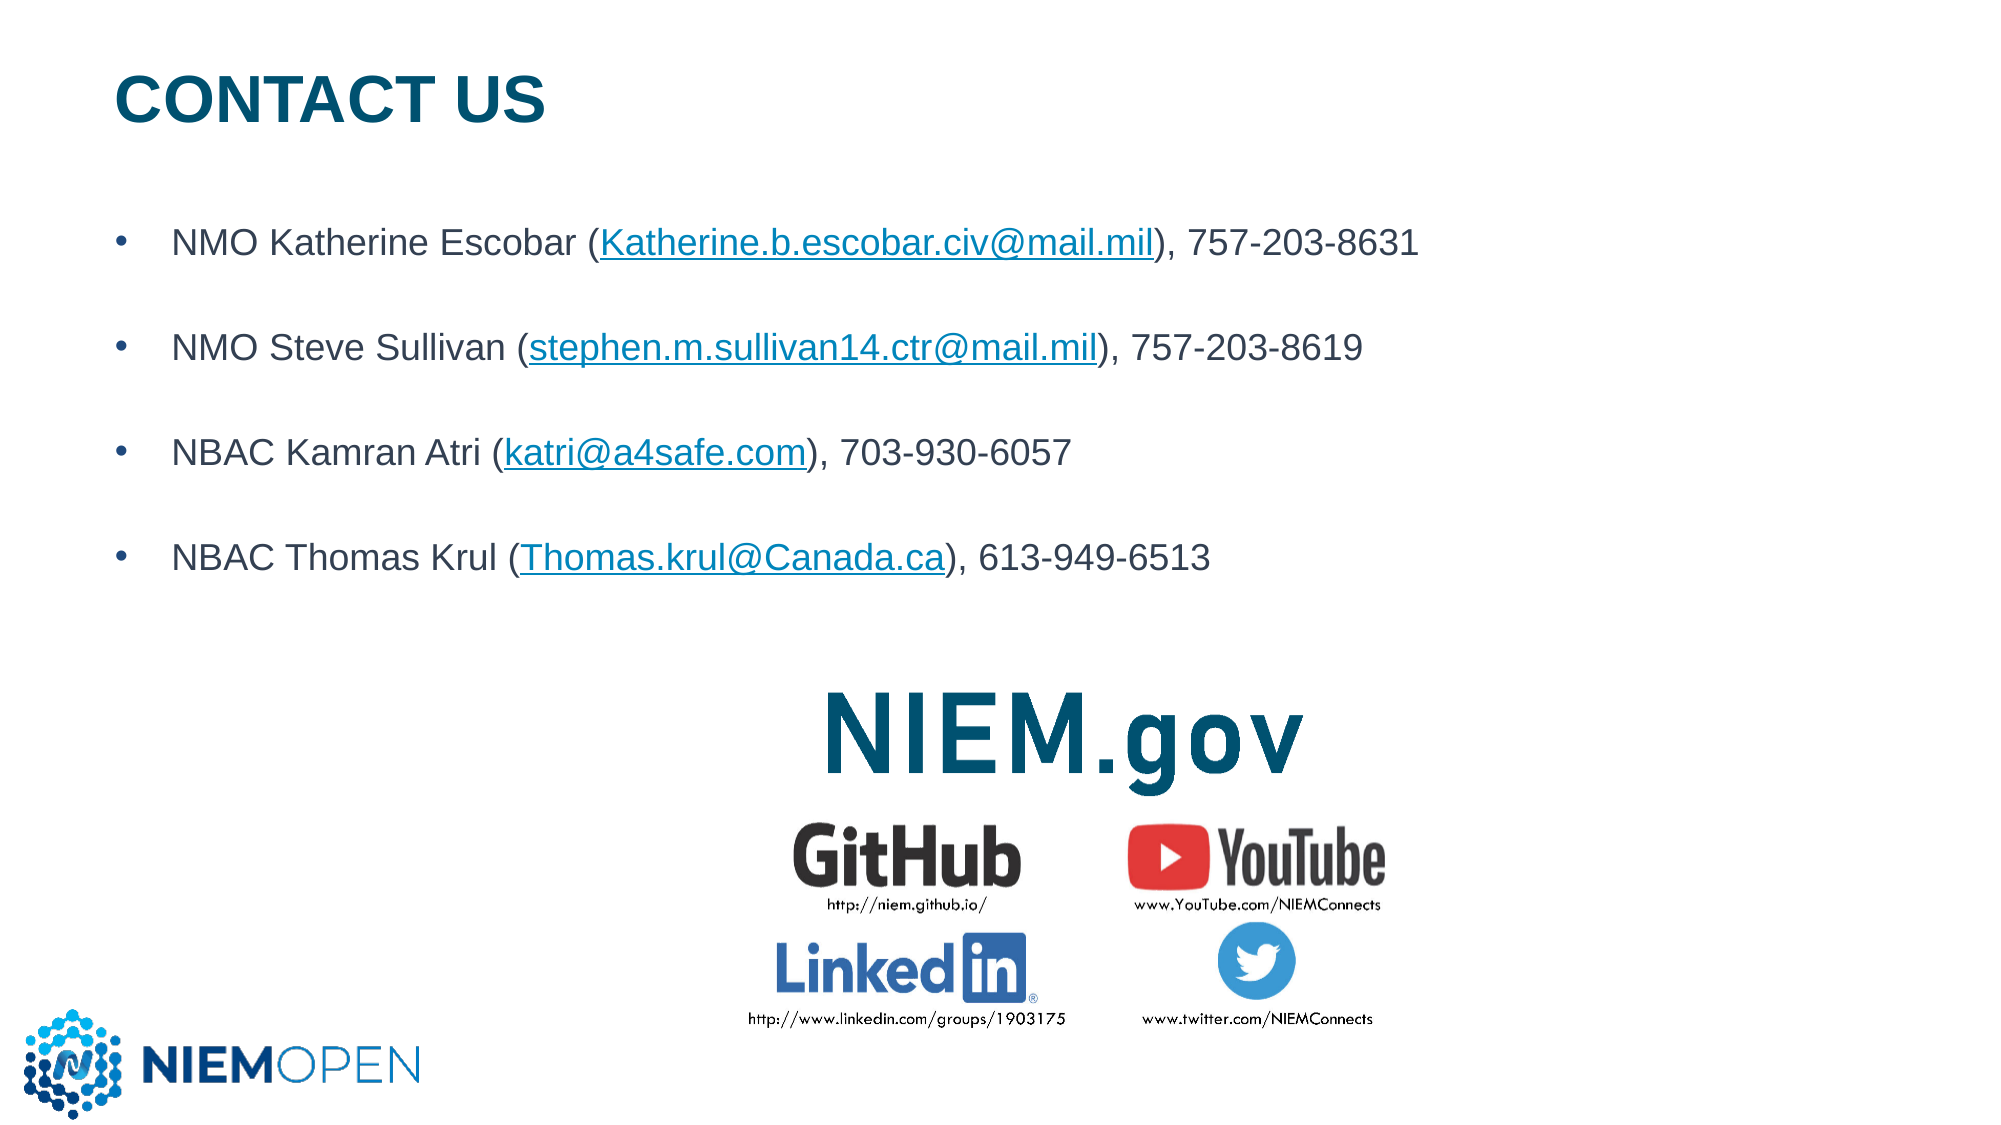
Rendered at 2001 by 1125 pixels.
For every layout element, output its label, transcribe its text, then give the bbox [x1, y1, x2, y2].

title Contact Us [99, 63, 1900, 158]
list NMO Katherine Escobar (Katherine.b.escobar.civ@mail.mil), 757-203-8631 NMO Steve Sullivan (stephen.m.sullivan14.ctr@mail.mil), 757-203-8619 NBAC Kamran Atri (katri@a4safe.com), 703-930-6057 NBAC Thomas Krul (Thomas.krul@Canada.ca), 613-949-6513 [99, 158, 1918, 942]
picture [19, 1004, 424, 1125]
picture [748, 690, 1397, 1034]
